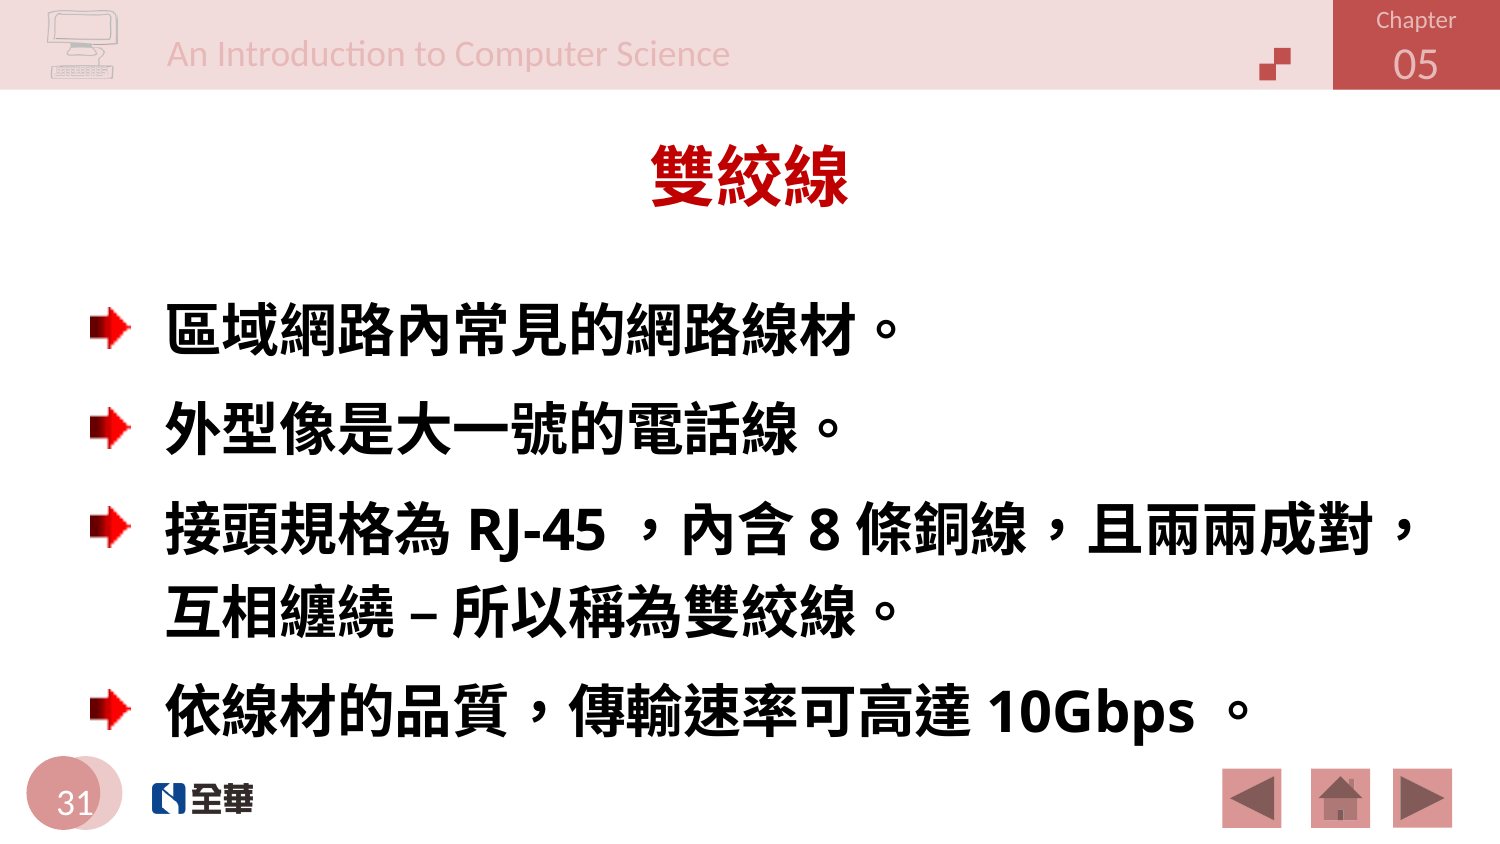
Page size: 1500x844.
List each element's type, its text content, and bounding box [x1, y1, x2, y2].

picture [90, 407, 131, 449]
picture [90, 307, 131, 349]
list 區域網路內常見的網路線材。 外型像是大一號的電話線。 接頭規格為RJ-45，內含8條銅線，且兩兩成對，互相纏繞 – 所以稱為雙絞線。 依線材的品質，傳輸速率可高達10Gbps。 [75, 272, 1425, 754]
picture [90, 689, 131, 730]
picture [47, 10, 118, 79]
picture [90, 506, 131, 548]
picture [152, 783, 253, 814]
title 雙絞線 [75, 104, 1425, 245]
